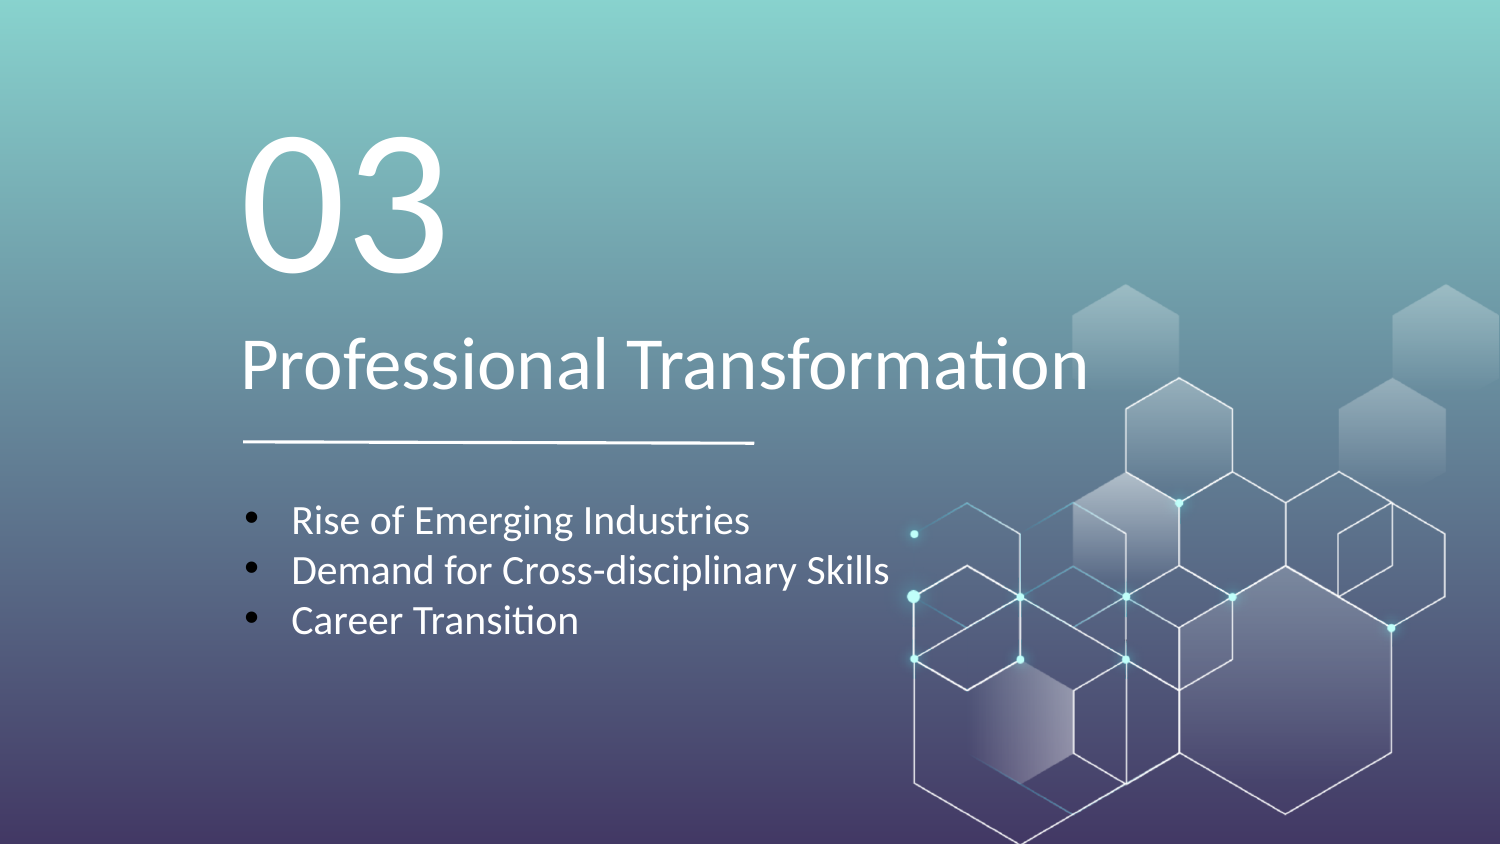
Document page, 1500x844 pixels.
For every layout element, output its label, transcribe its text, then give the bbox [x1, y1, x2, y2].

subtitle Rise of Emerging Industries Demand for Cross-disciplinary Skills Career Transition [229, 477, 960, 765]
title 03 Professional Transformation [225, 309, 1276, 420]
picture [876, 284, 1498, 844]
